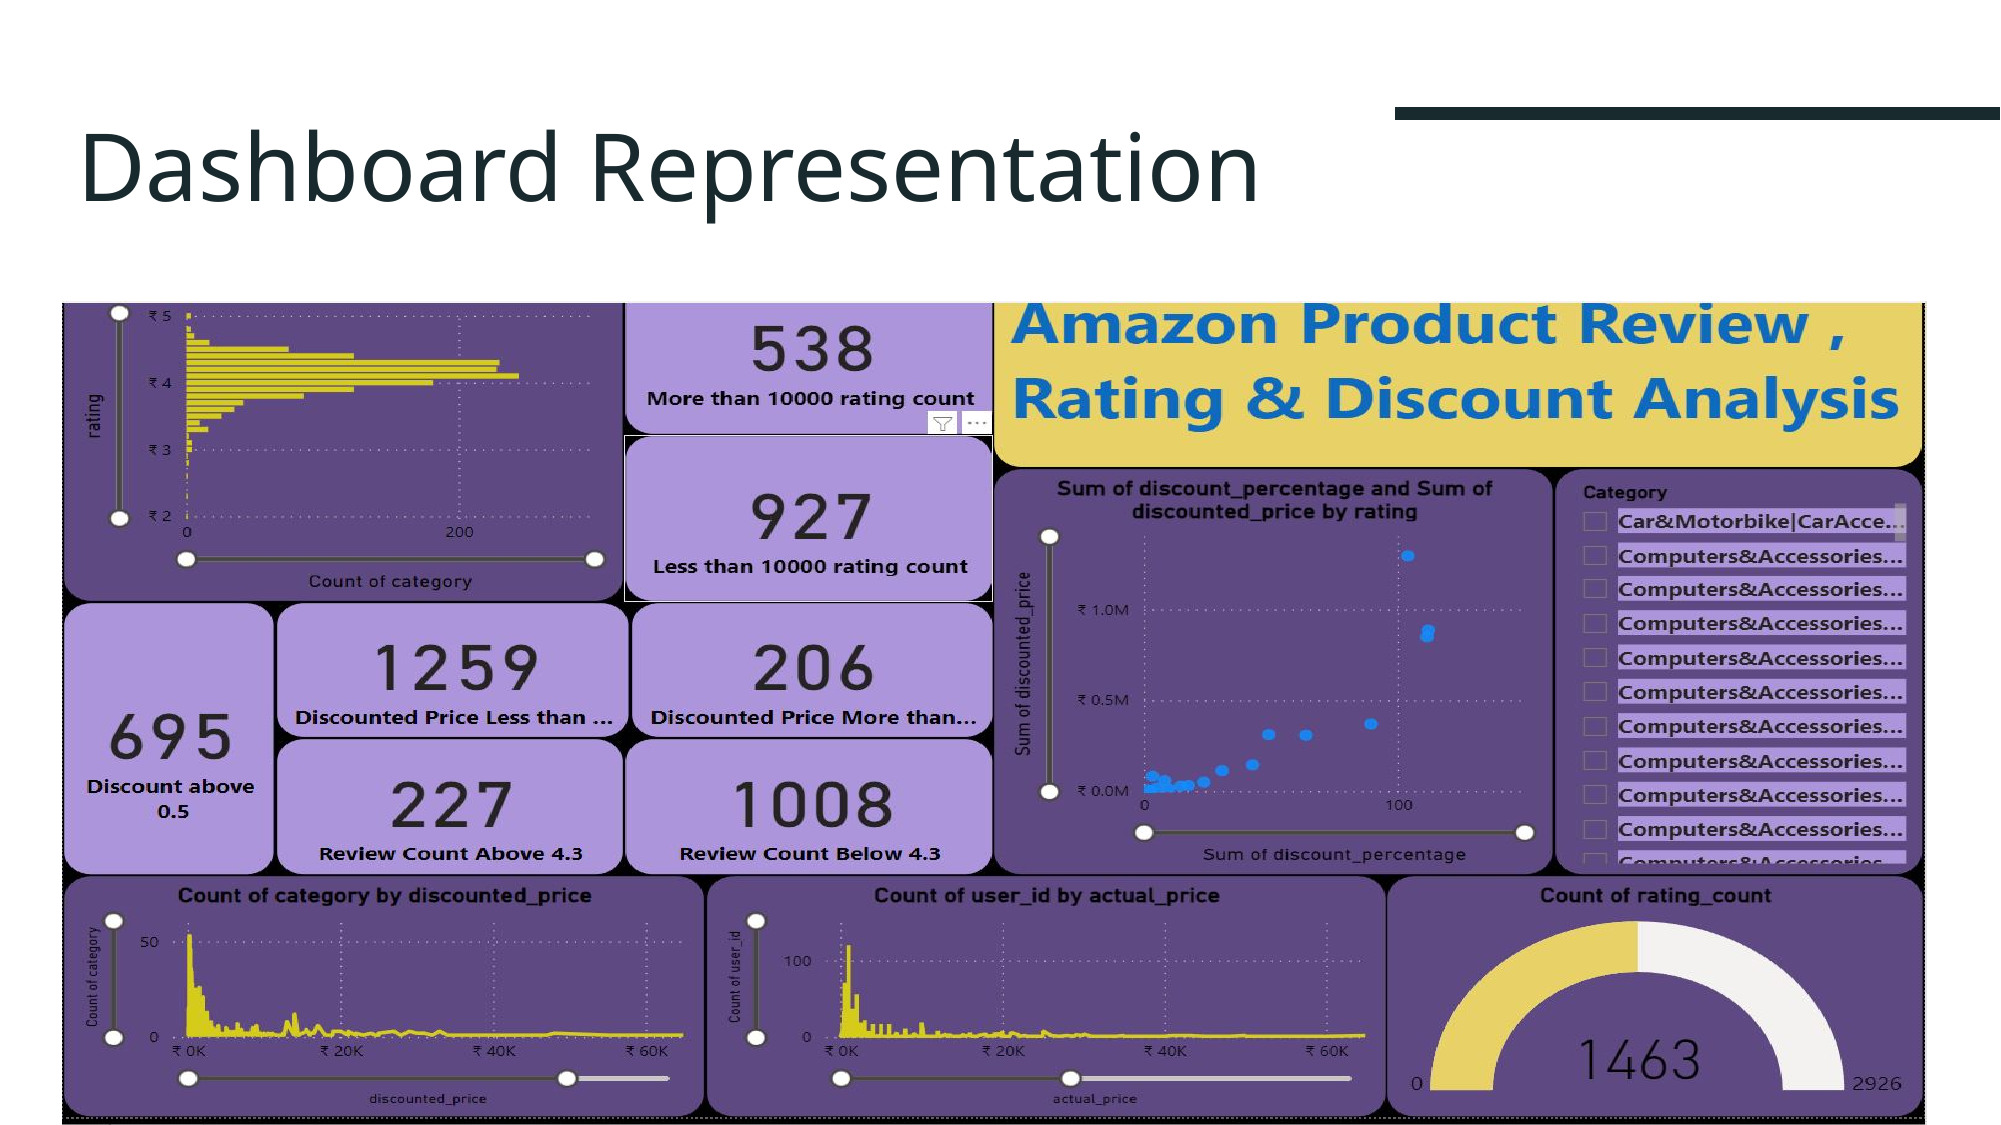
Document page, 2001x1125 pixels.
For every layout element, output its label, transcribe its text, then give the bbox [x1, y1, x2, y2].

title Dashboard Representation [62, 62, 1290, 280]
picture [62, 301, 1927, 1125]
slide_number 10 [1927, 1042, 1938, 1103]
